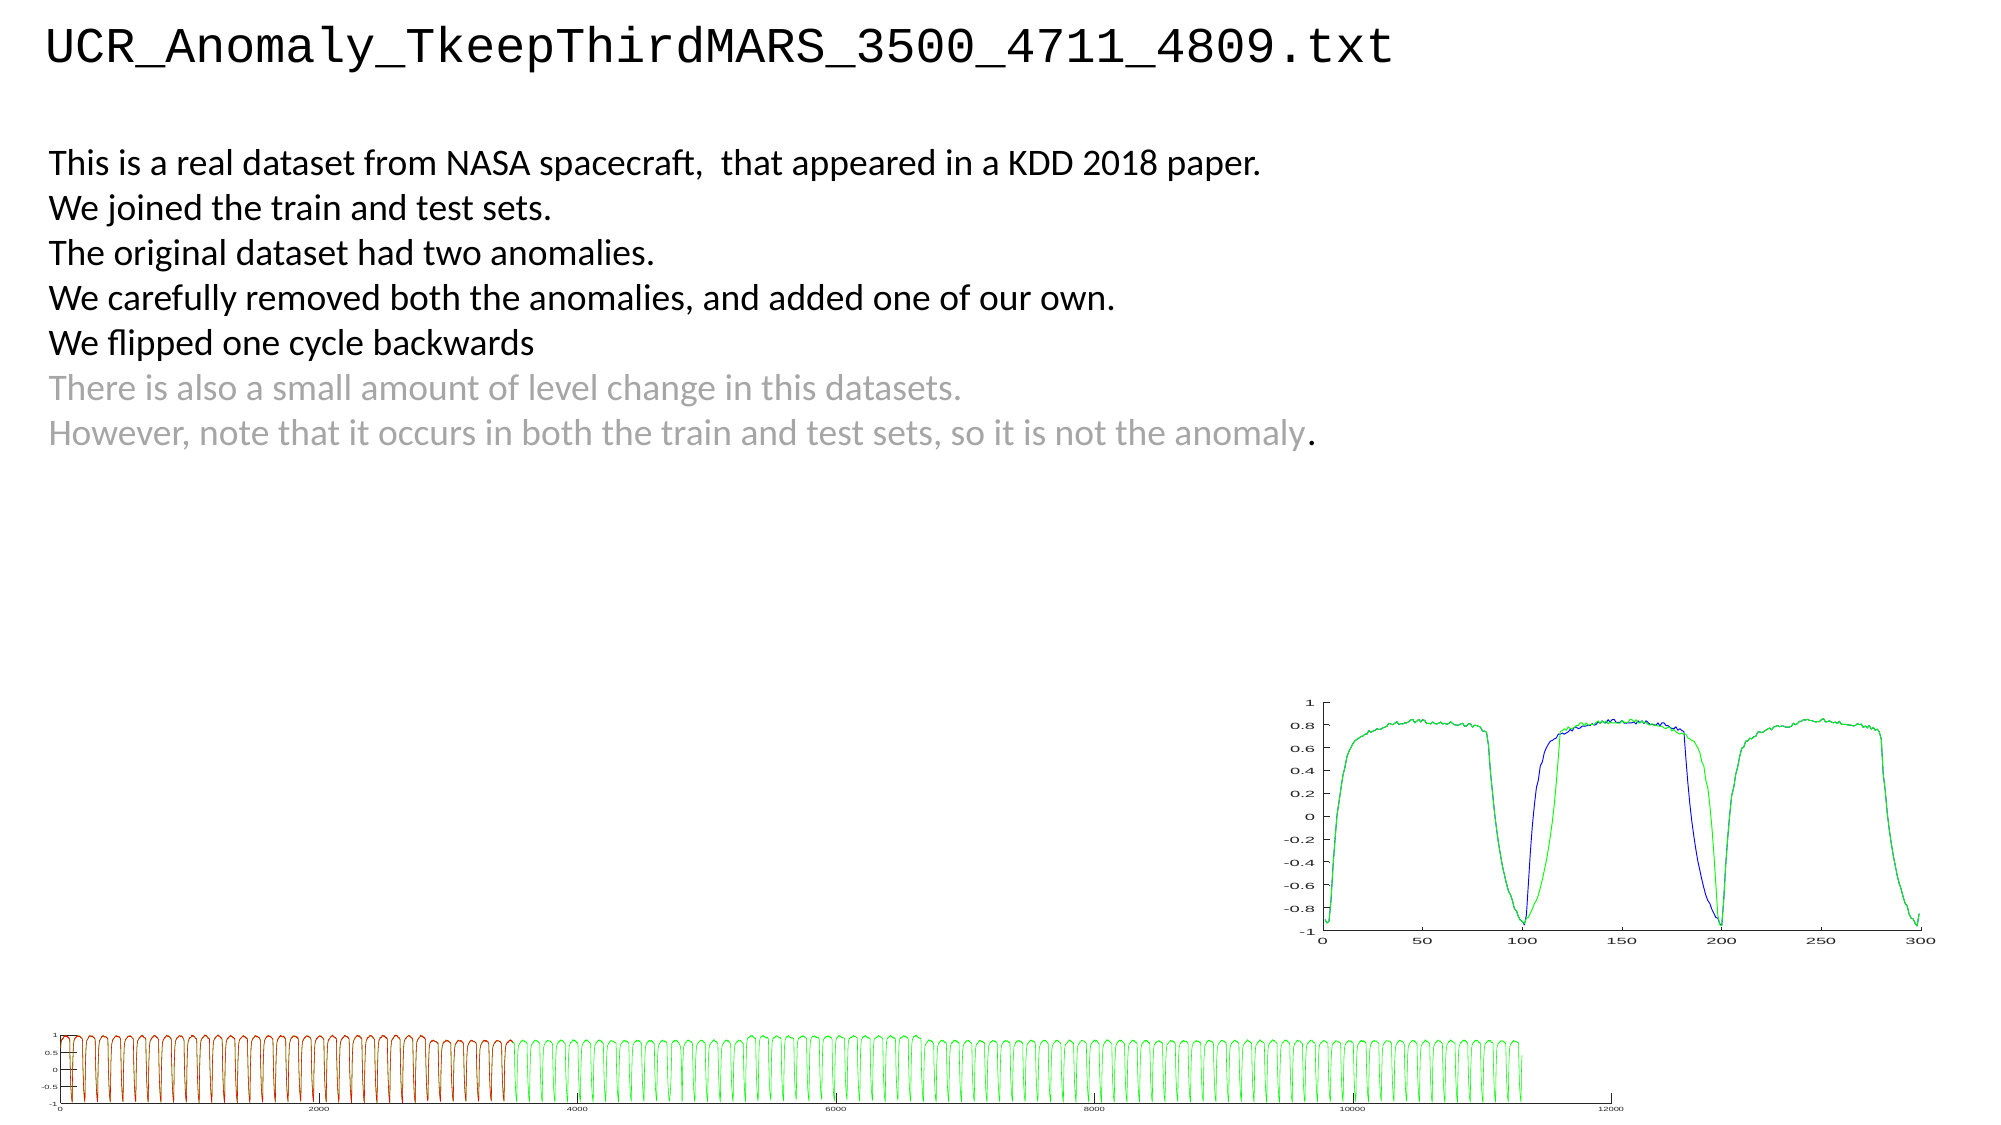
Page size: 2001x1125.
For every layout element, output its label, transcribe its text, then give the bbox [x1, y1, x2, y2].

text_box This is a real dataset from NASA spacecraft, that appeared in a KDD 2018 paper. We joined the train and test sets. The original dataset had two anomalies. We carefully removed both the anomalies, and added one of our own. We flipped one cycle backwards There is also a small amount of level change in this datasets. However, note that it occurs in both the train and test sets, so it is not the anomaly. [33, 130, 1751, 596]
text_box UCR_Anomaly_TkeepThirdMARS_3500_4711_4809.txt [30, 4, 1659, 80]
picture [0, 1028, 1801, 1113]
picture [1222, 680, 1994, 961]
